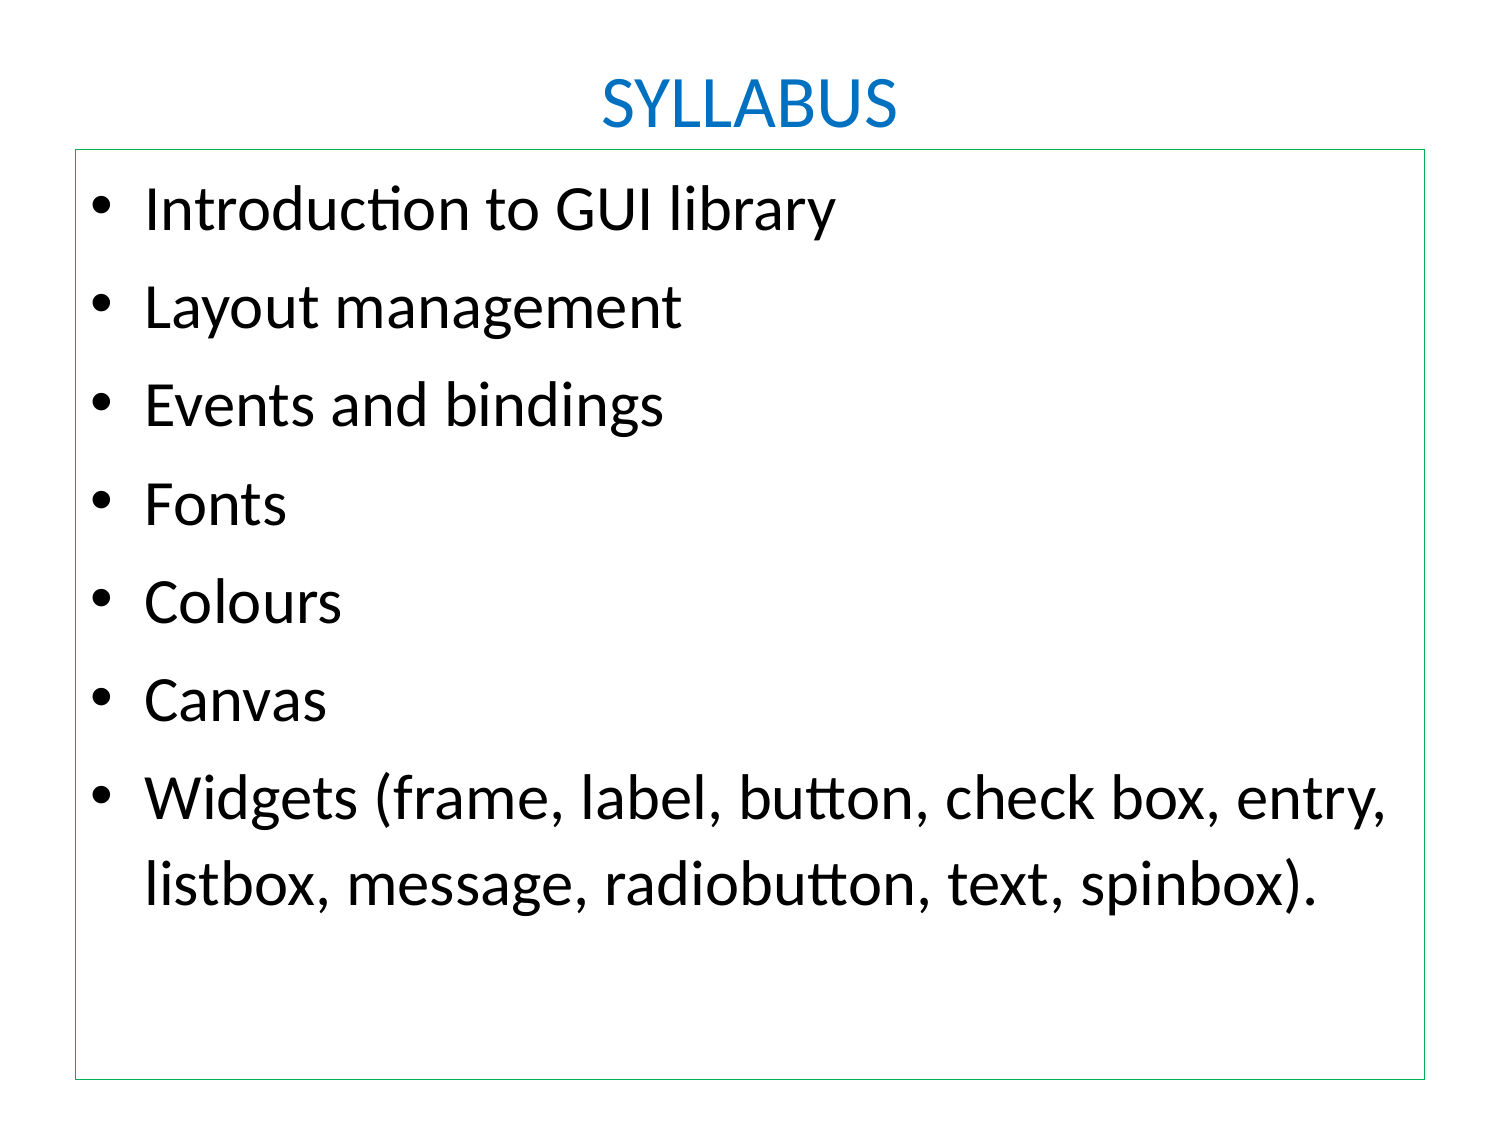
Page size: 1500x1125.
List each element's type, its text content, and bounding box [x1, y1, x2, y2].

title SYLLABUS [75, 45, 1425, 149]
list Introduction to GUI library Layout management Events and bindings Fonts Colours Canvas Widgets (frame, label, button, check box, entry, listbox, message, radiobutton, text, spinbox). [75, 149, 1425, 1080]
